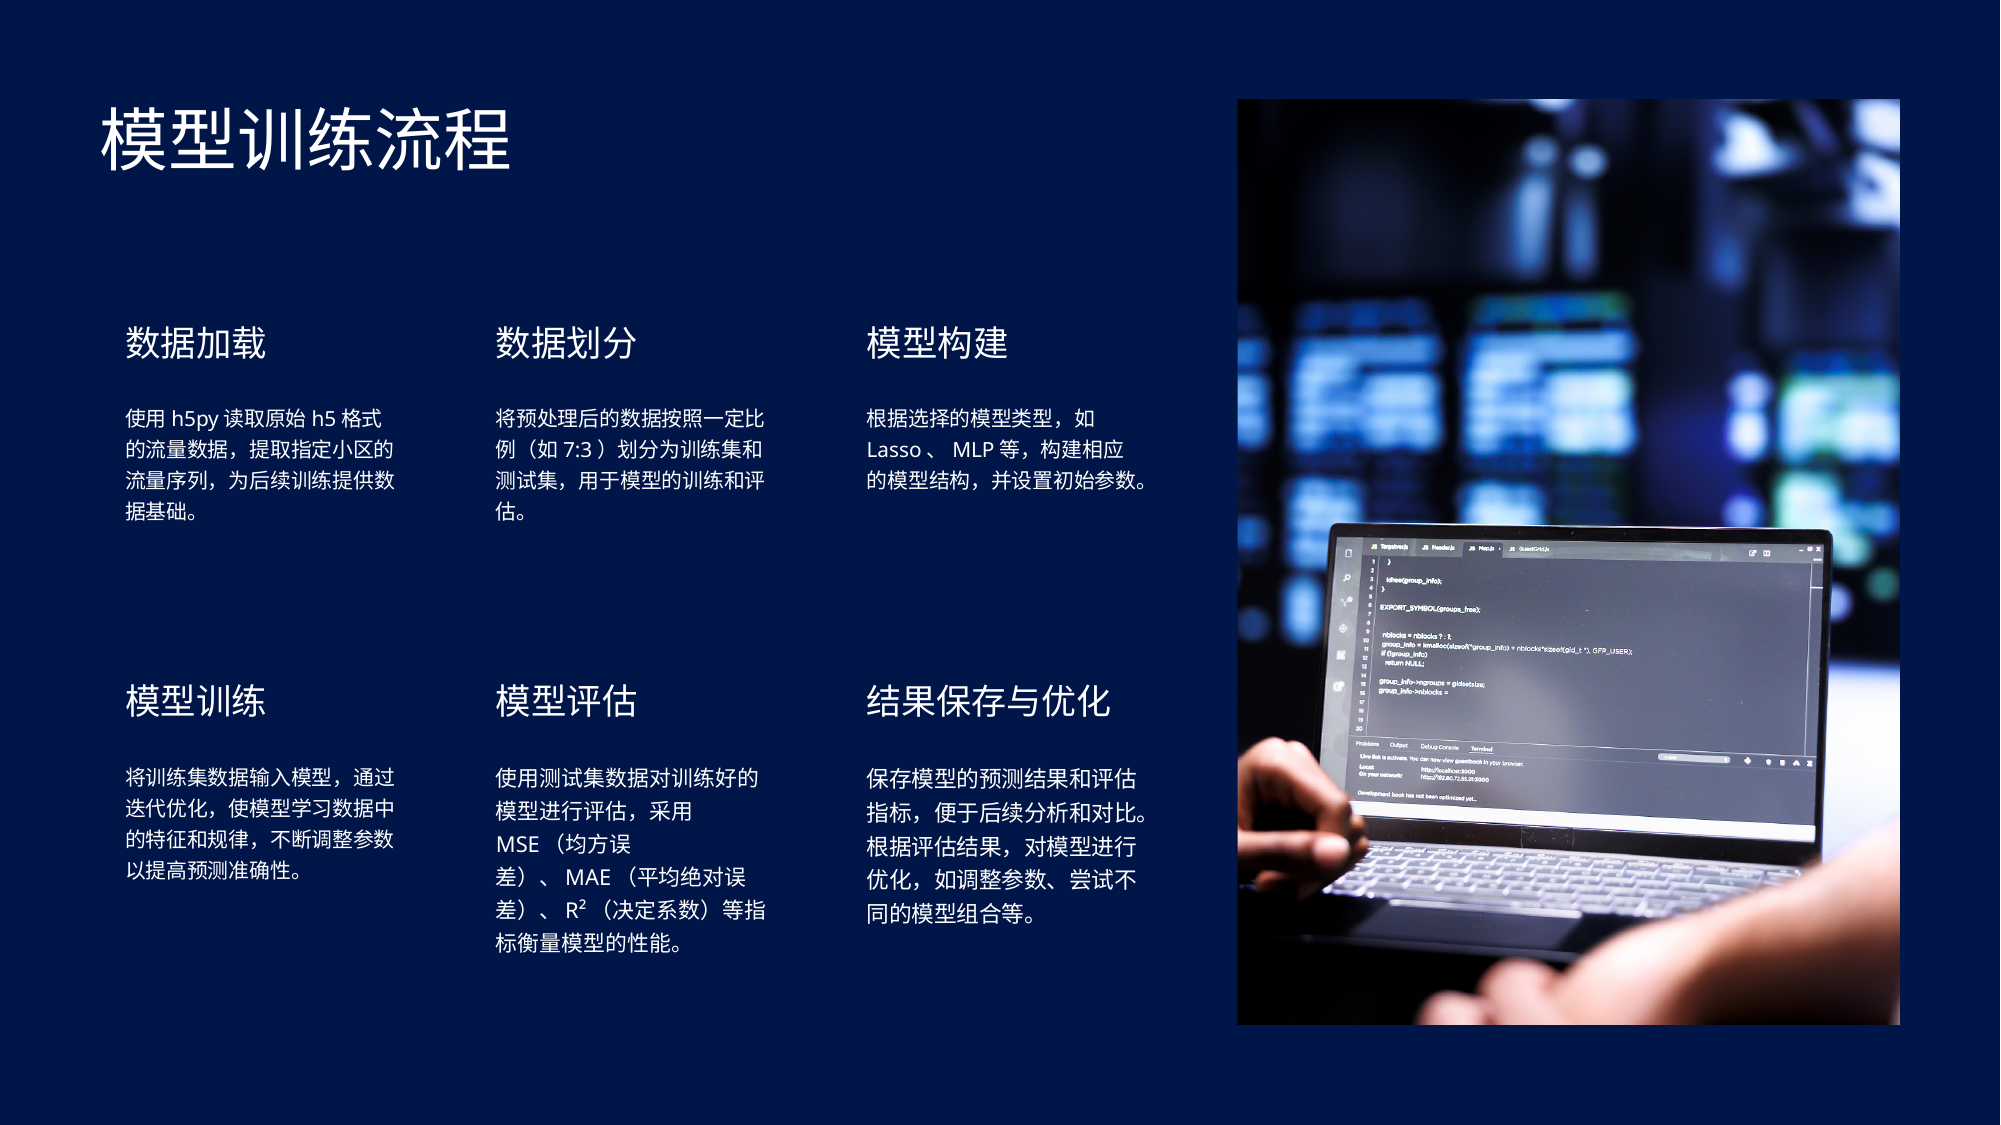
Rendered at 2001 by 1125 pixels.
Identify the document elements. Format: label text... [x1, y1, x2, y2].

list 模型训练 [125, 675, 396, 742]
list 将训练集数据输入模型，通过迭代优化，使模型学习数据中的特征和规律，不断调整参数以提高预测准确性。 [125, 758, 396, 959]
list 将预处理后的数据按照一定比例（如7:3）划分为训练集和测试集，用于模型的训练和评估。 [495, 399, 767, 600]
list 数据划分 [495, 316, 767, 384]
title 模型训练流程 [99, 87, 1138, 188]
list 数据加载 [125, 316, 396, 384]
list 使用测试集数据对训练好的模型进行评估，采用MSE（均方误差）、MAE（平均绝对误差）、R²（决定系数）等指标衡量模型的性能。 [495, 758, 767, 959]
list 保存模型的预测结果和评估指标，便于后续分析和对比。根据评估结果，对模型进行优化，如调整参数、尝试不同的模型组合等。 [866, 758, 1138, 959]
list 使用h5py读取原始h5格式的流量数据，提取指定小区的流量序列，为后续训练提供数据基础。 [125, 399, 396, 600]
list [1237, 99, 1900, 1025]
list 模型构建 [866, 316, 1138, 384]
list 根据选择的模型类型，如Lasso、MLP等，构建相应的模型结构，并设置初始参数。 [866, 399, 1138, 600]
list 模型评估 [495, 675, 767, 742]
list 结果保存与优化 [866, 675, 1138, 742]
